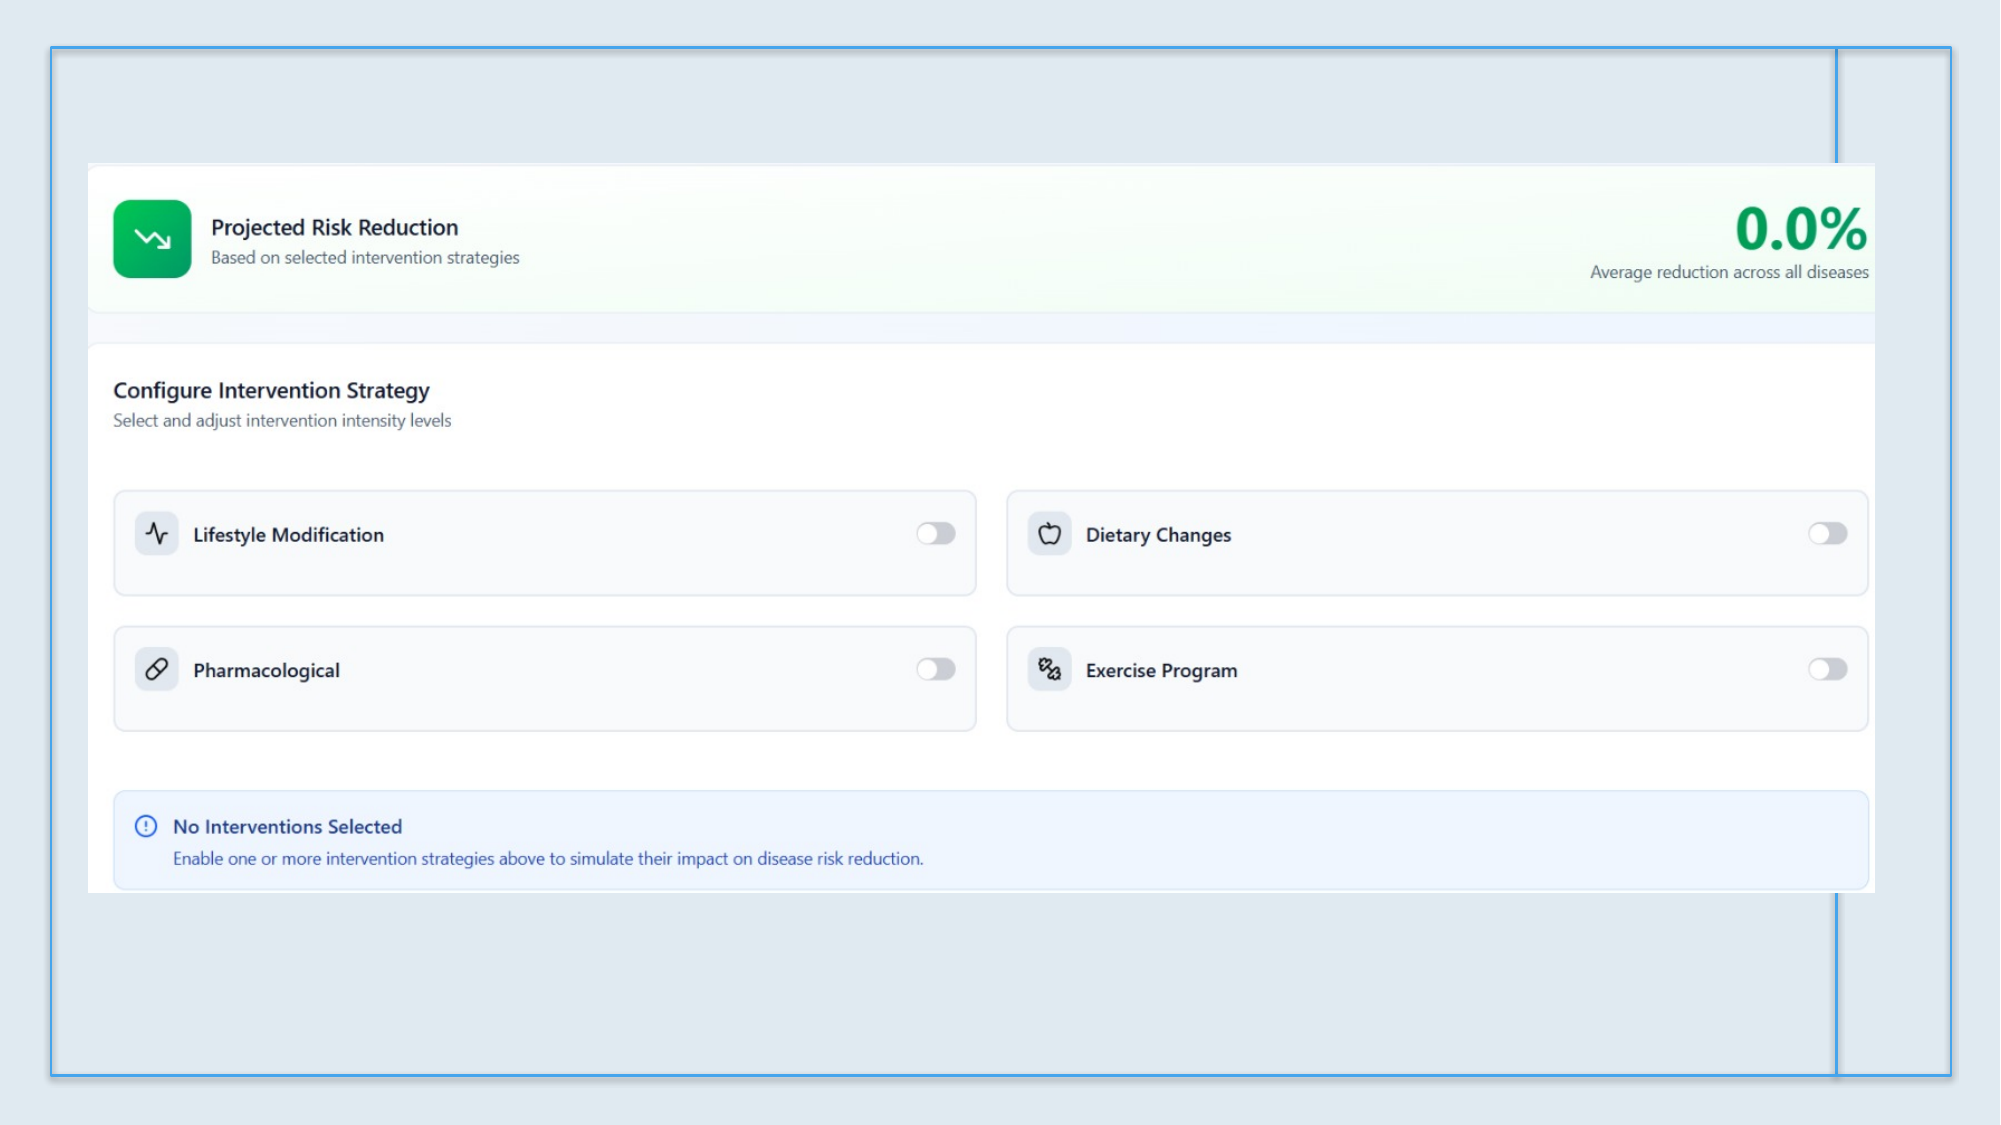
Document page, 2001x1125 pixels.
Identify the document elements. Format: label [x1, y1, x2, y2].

picture [88, 163, 1875, 893]
